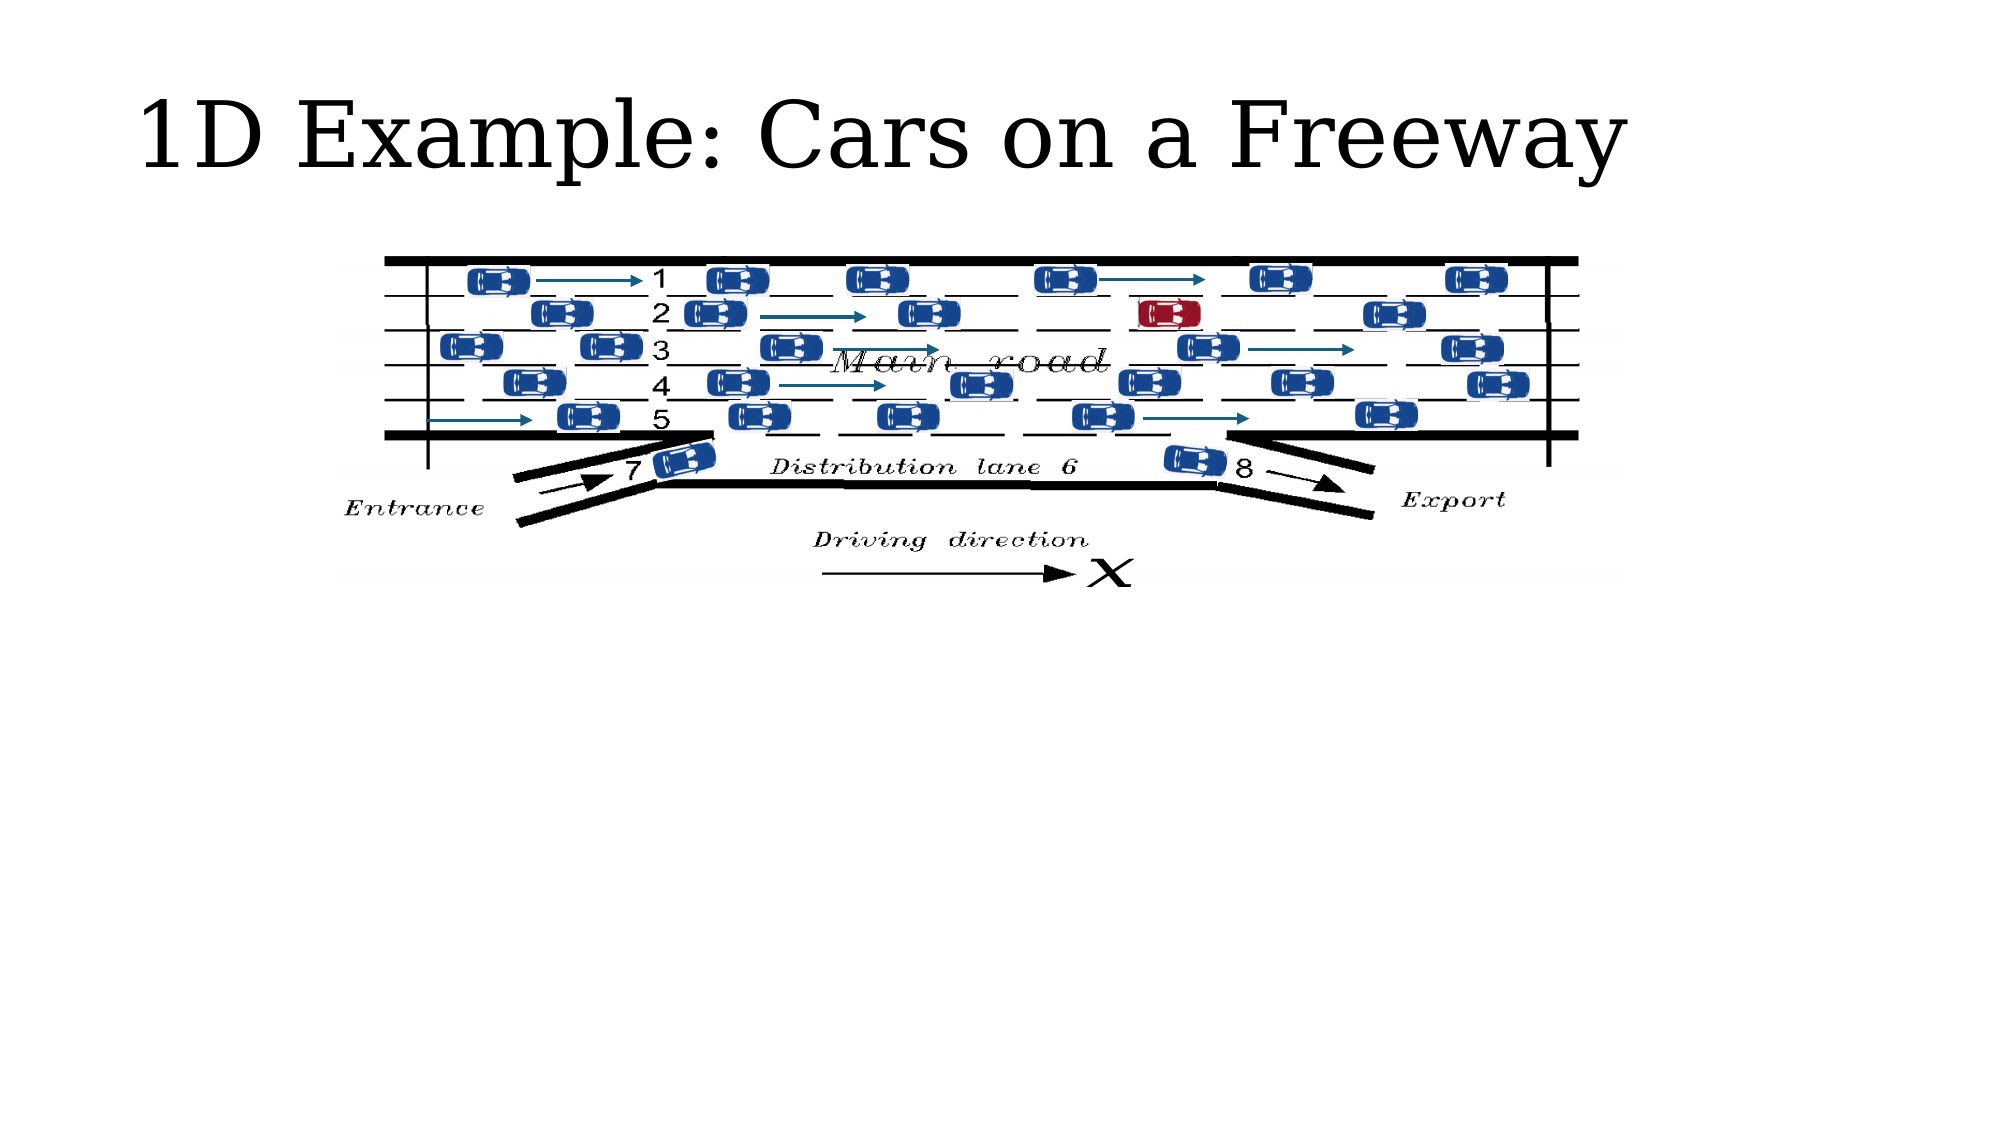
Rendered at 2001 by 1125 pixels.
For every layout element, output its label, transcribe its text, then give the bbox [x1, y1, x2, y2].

title 1D Example: Cars on a Freeway [118, 29, 1844, 247]
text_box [334, 256, 1629, 602]
